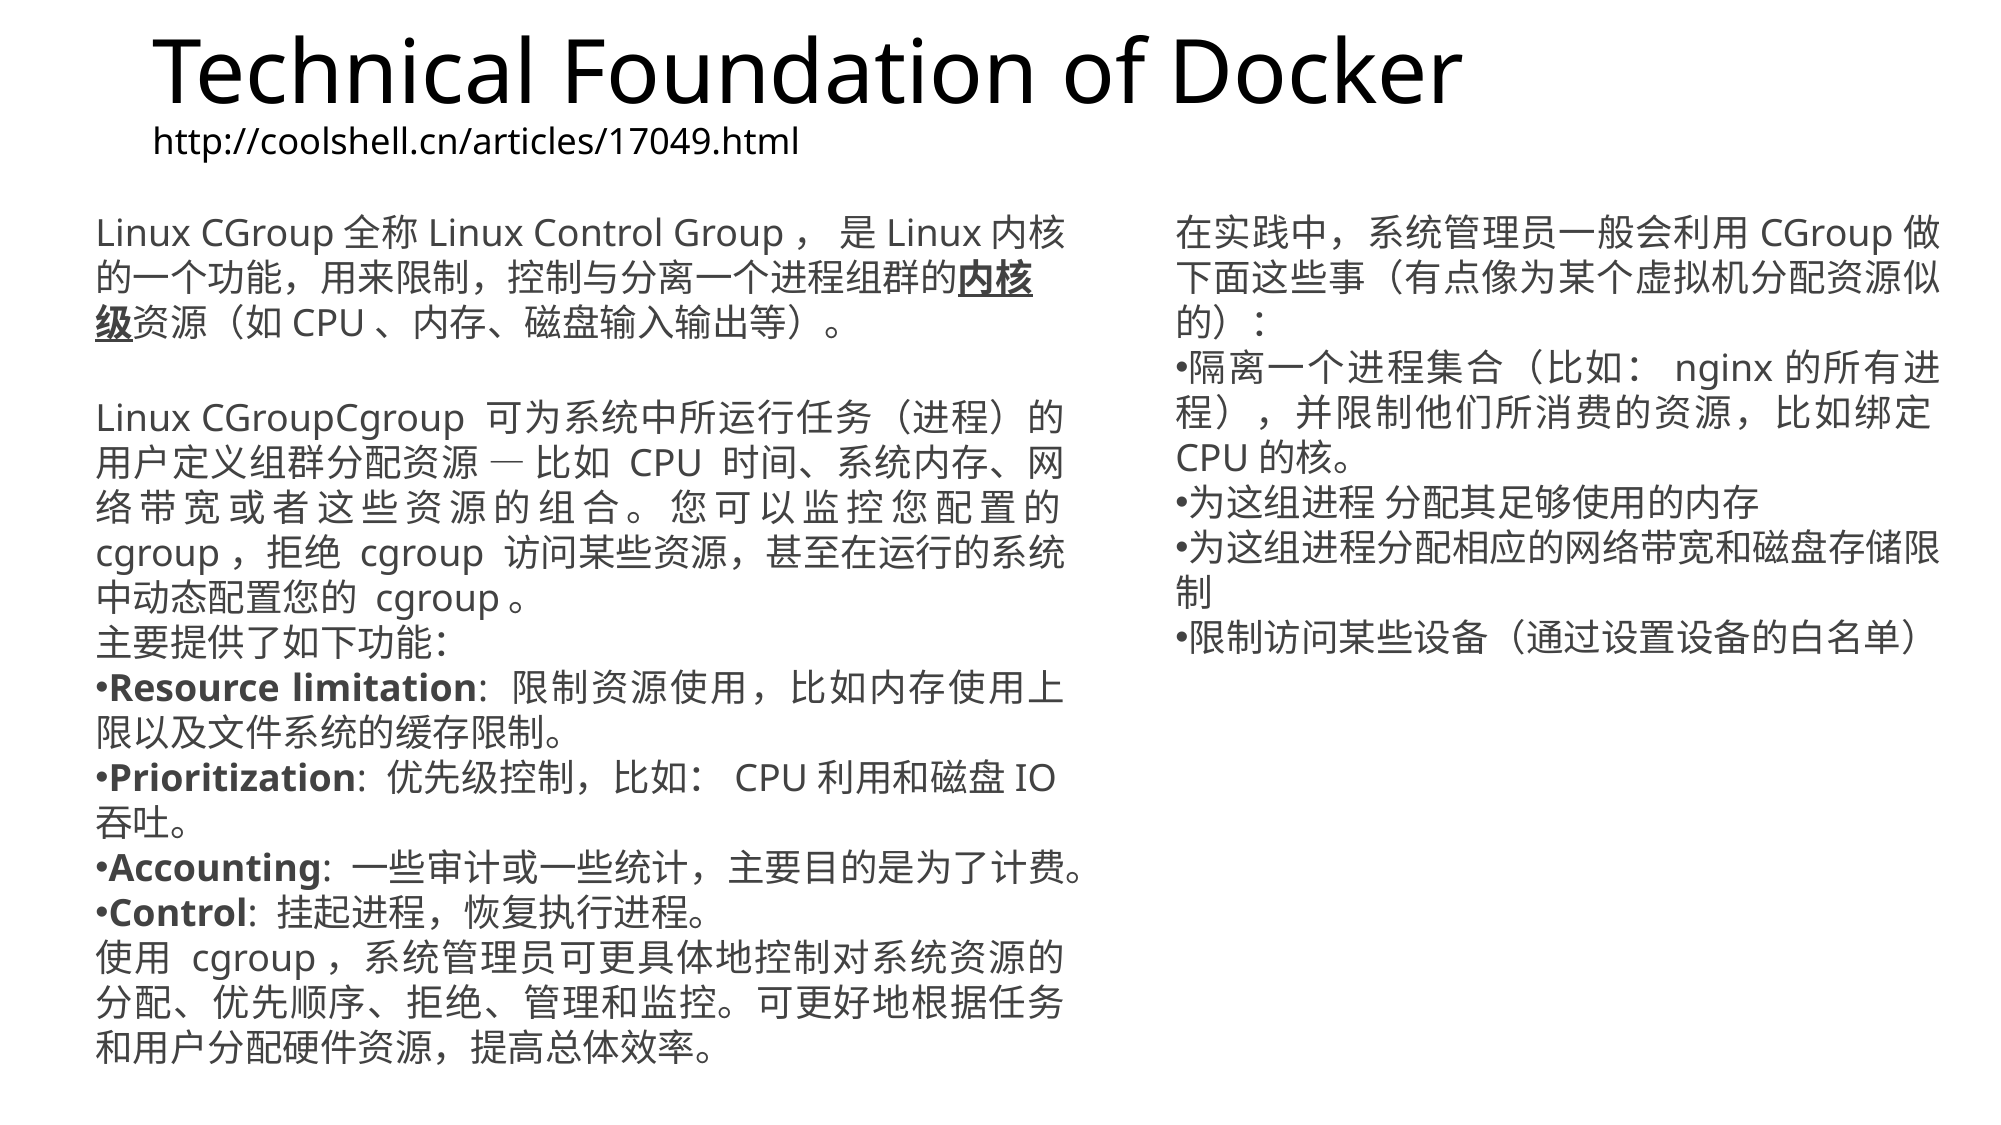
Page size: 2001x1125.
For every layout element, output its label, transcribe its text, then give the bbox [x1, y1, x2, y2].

title Technical Foundation of Docker http://coolshell.cn/articles/17049.html [137, 19, 1863, 171]
text_box Linux CGroupCgroup 可​​​为​​​系​​​统​​​中​​​所​​​运​​​行​​​任​​​务​​​（进​​​程​​​）的​​​用​​​户​​​定​​​义​​​组​​​群​​​分​​​配​​​资​​​源​​​ — 比​​​如​​​ CPU 时​​​间​​​、​​​系​​​统​​​内​​​存​​​、​​​网​​​络​​​带​​​宽​​​或​​​者​​​这​​​些​​​资​​​源​​​的​​​组​​​合​​​。​​​您​​​可​​​以​​​监​​​控​​​您​​​配​​​置​​​的​​​ cgroup，拒​​​绝​​​ cgroup 访​​​问​​​某​​​些​​​资​​​源​​​，甚​​​至​​​在​​​运​​​行​​​的​​​系​​​统​​​中​​​动​​​态​​​配​​​置​​​您​​​的​​​ cgroup。 主要提供了如下功能： Resource limitation: 限制资源使用，比如内存使用上限以及文件系统的缓存限制。 Prioritization: 优先级控制，比如：CPU利用和磁盘IO吞吐。 Accounting: 一些审计或一些统计，主要目的是为了计费。 Control: 挂起进程，恢复执行进程。 使​​​用​​​ cgroup，系​​​统​​​管​​​理​​​员​​​可​​​更​​​具​​​体​​​地​​​控​​​制​​​对​​​系​​​统​​​资​​​源​​​的​​​分​​​配​​​、​​​优​​​先​​​顺​​​序​​​、​​​拒​​​绝​​​、​​​管​​​理​​​和​​​监​​​控​​​。​​​可​​​更​​​好​​​地​​​根​​​据​​​任​​​务​​​和​​​用​​​户​​​分​​​配​​​硬​​​件​​​资​​​源​​​，提​​​高​​​总​​​体​​​效​​​率​​​。 [80, 386, 1081, 1076]
text_box 在实践中，系统管理员一般会利用CGroup做下面这些事（有点像为某个虚拟机分配资源似的）： 隔离一个进程集合（比如：nginx的所有进程），并限制他们所消费的资源，比如绑定CPU的核。 为这组进程 分配其足够使用的内存 为这组进程分配相应的网络带宽和磁盘存储限制 限制访问某些设备（通过设置设备的白名单） [1160, 201, 1956, 666]
text_box Linux CGroup全称Linux Control Group， 是Linux内核的一个功能，用来限制，控制与分离一个进程组群的内核级资源（如CPU、内存、磁盘输入输出等）。 [80, 201, 1081, 351]
